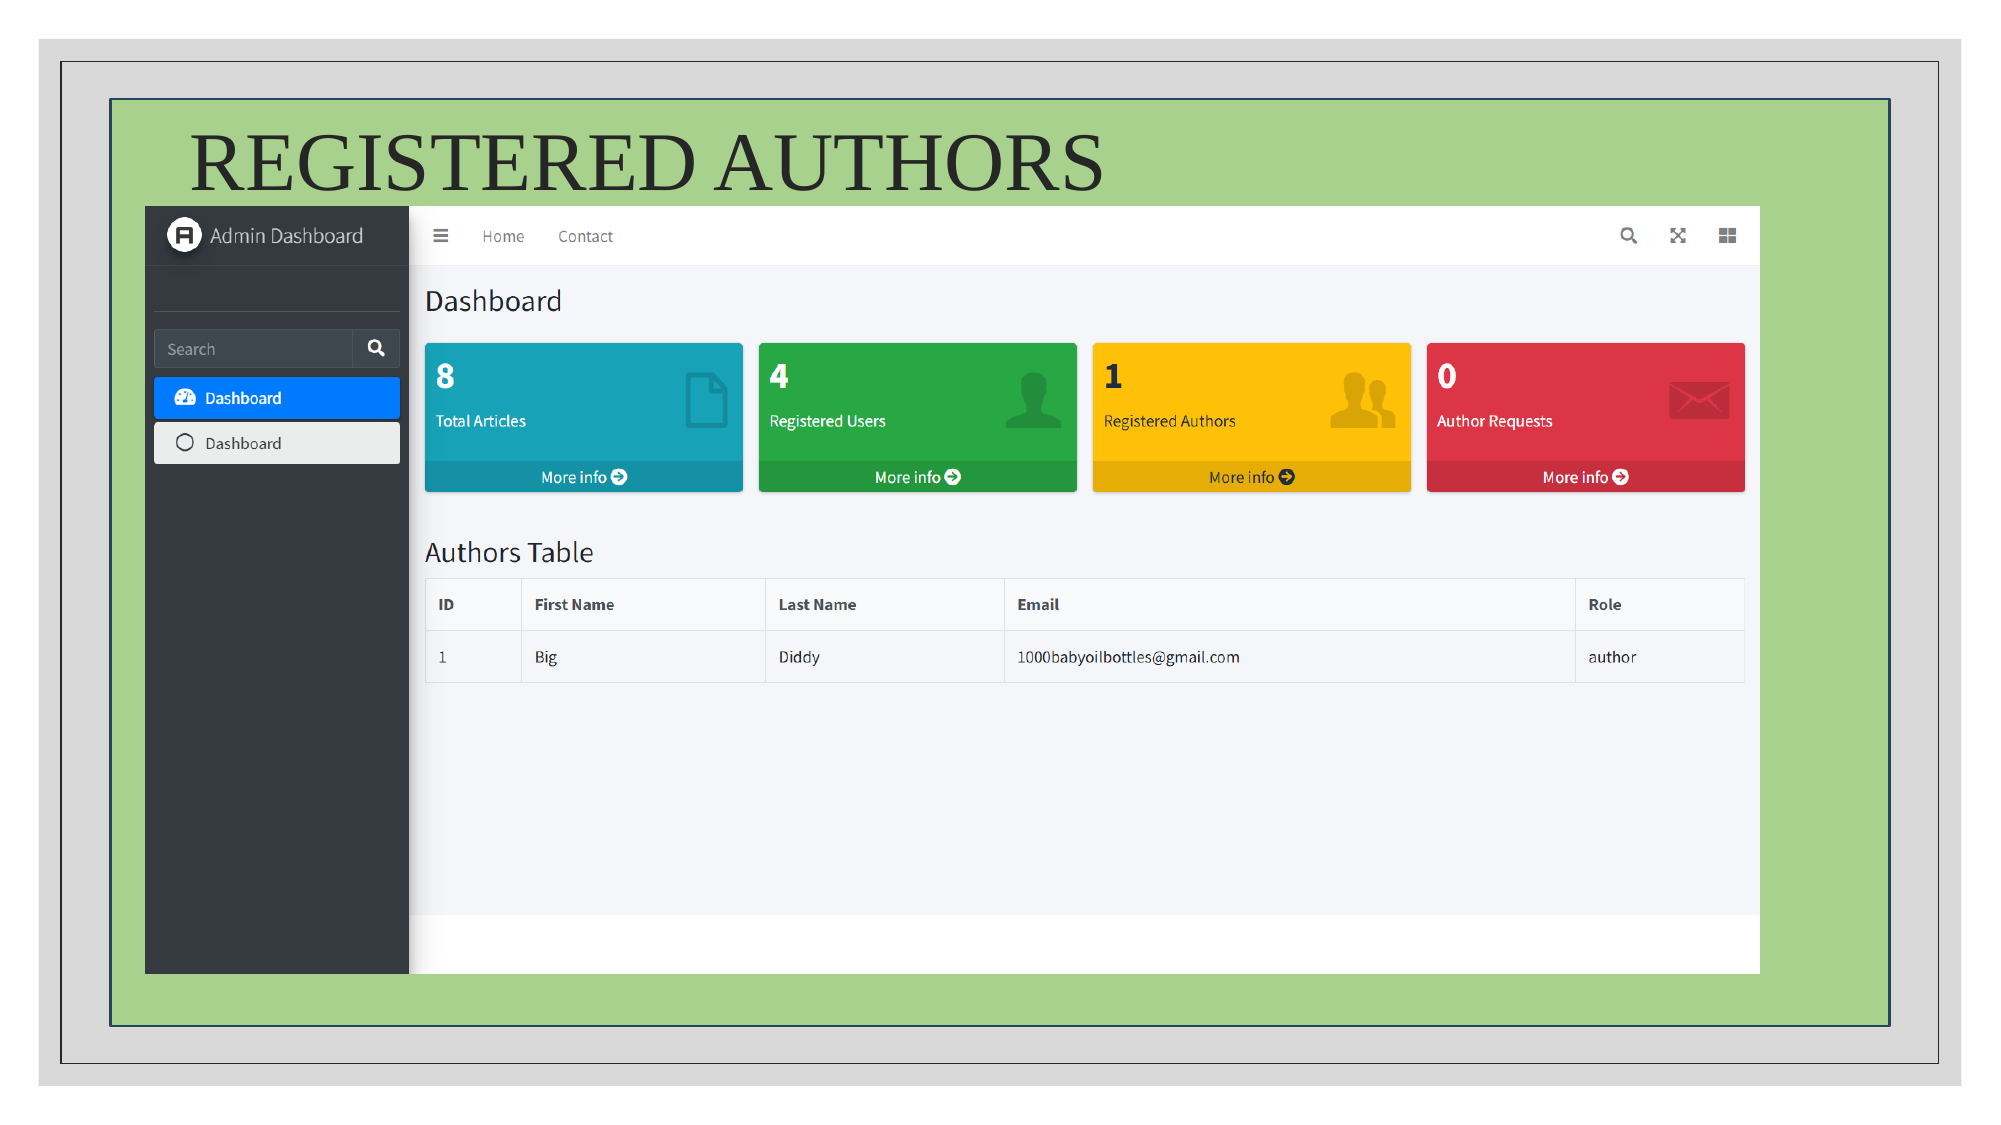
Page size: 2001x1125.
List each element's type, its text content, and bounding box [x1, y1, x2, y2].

picture [145, 206, 1760, 974]
title REGISTERED AUTHORS [174, 105, 1825, 223]
text_box [109, 98, 1891, 1027]
